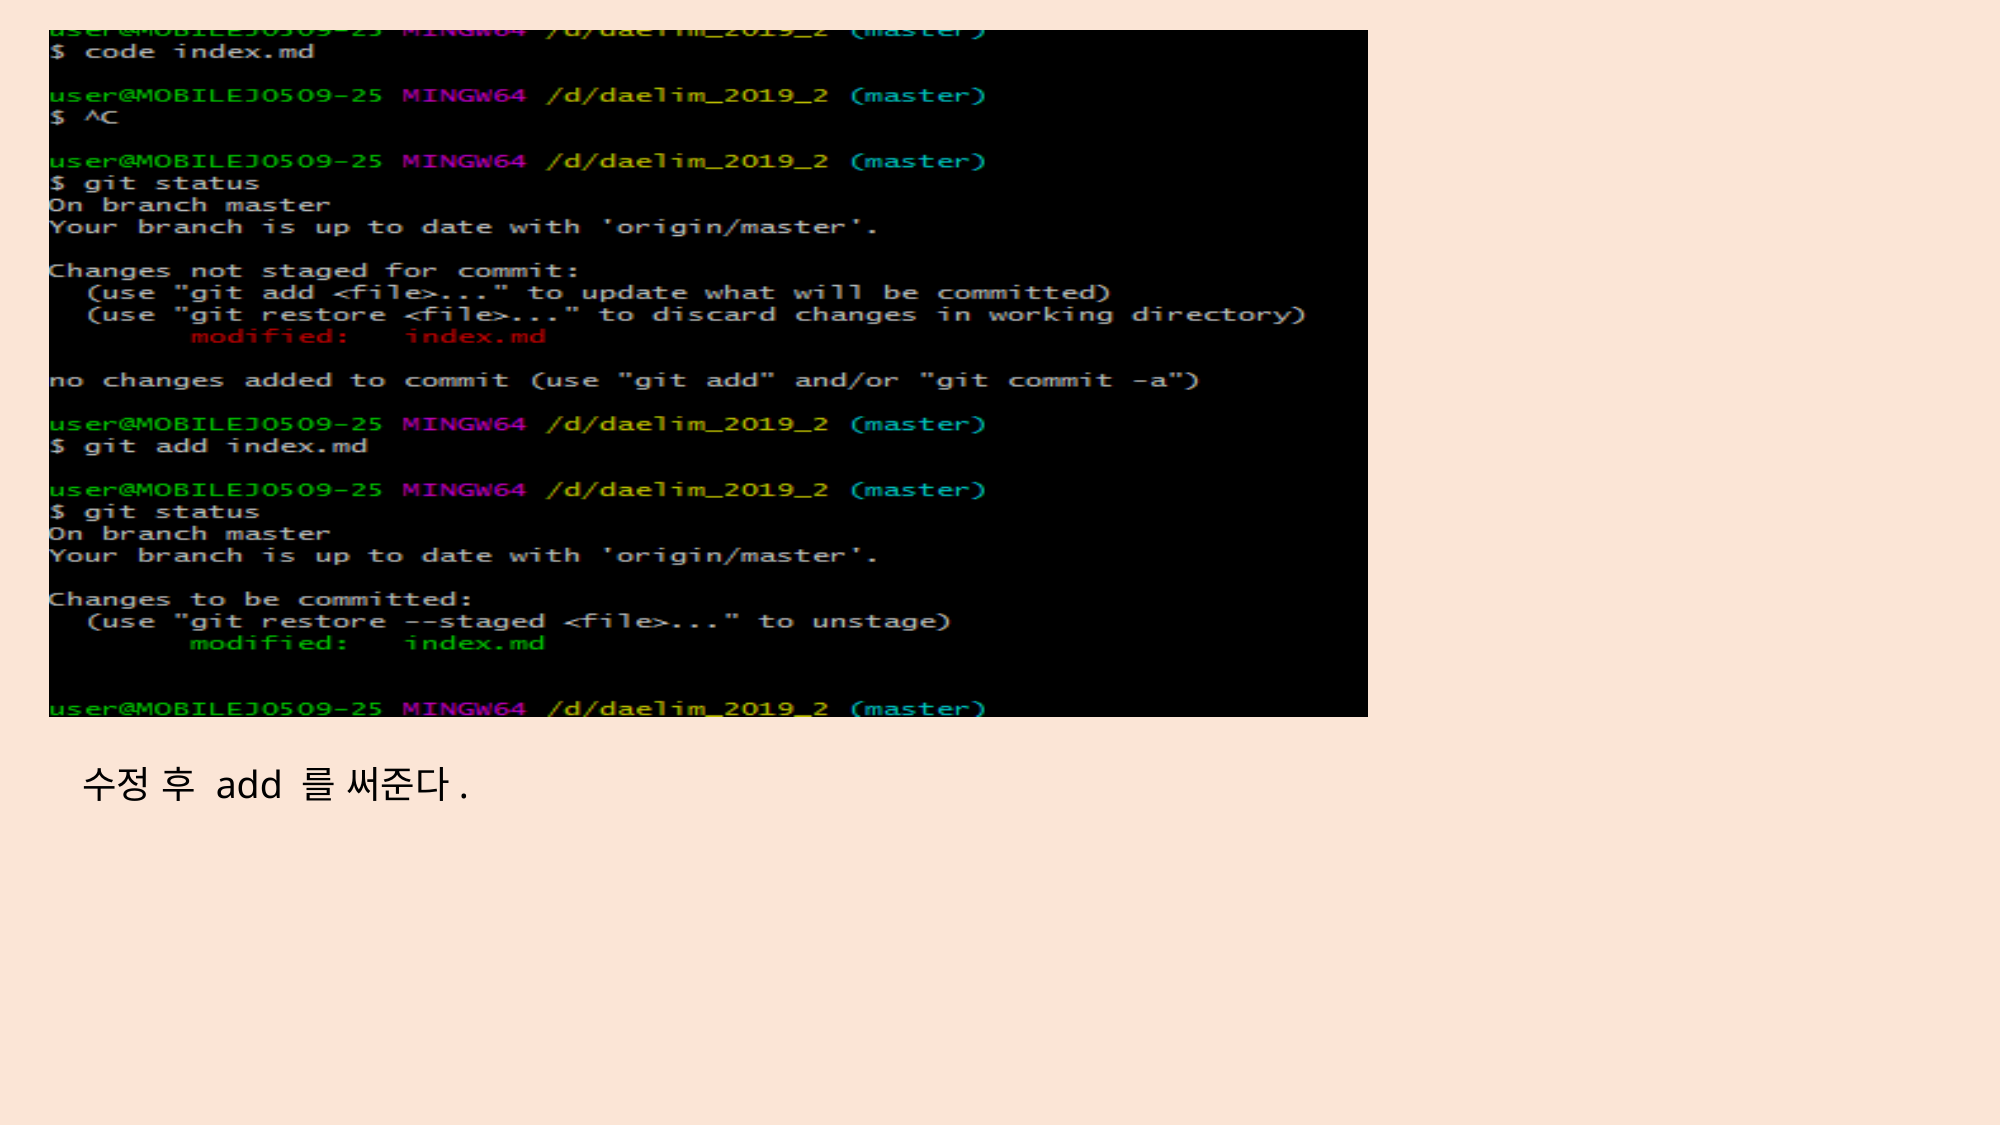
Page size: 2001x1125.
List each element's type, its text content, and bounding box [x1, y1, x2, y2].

picture [49, 30, 1368, 717]
text_box 수정 후 add 를 써준다. [67, 754, 1392, 814]
